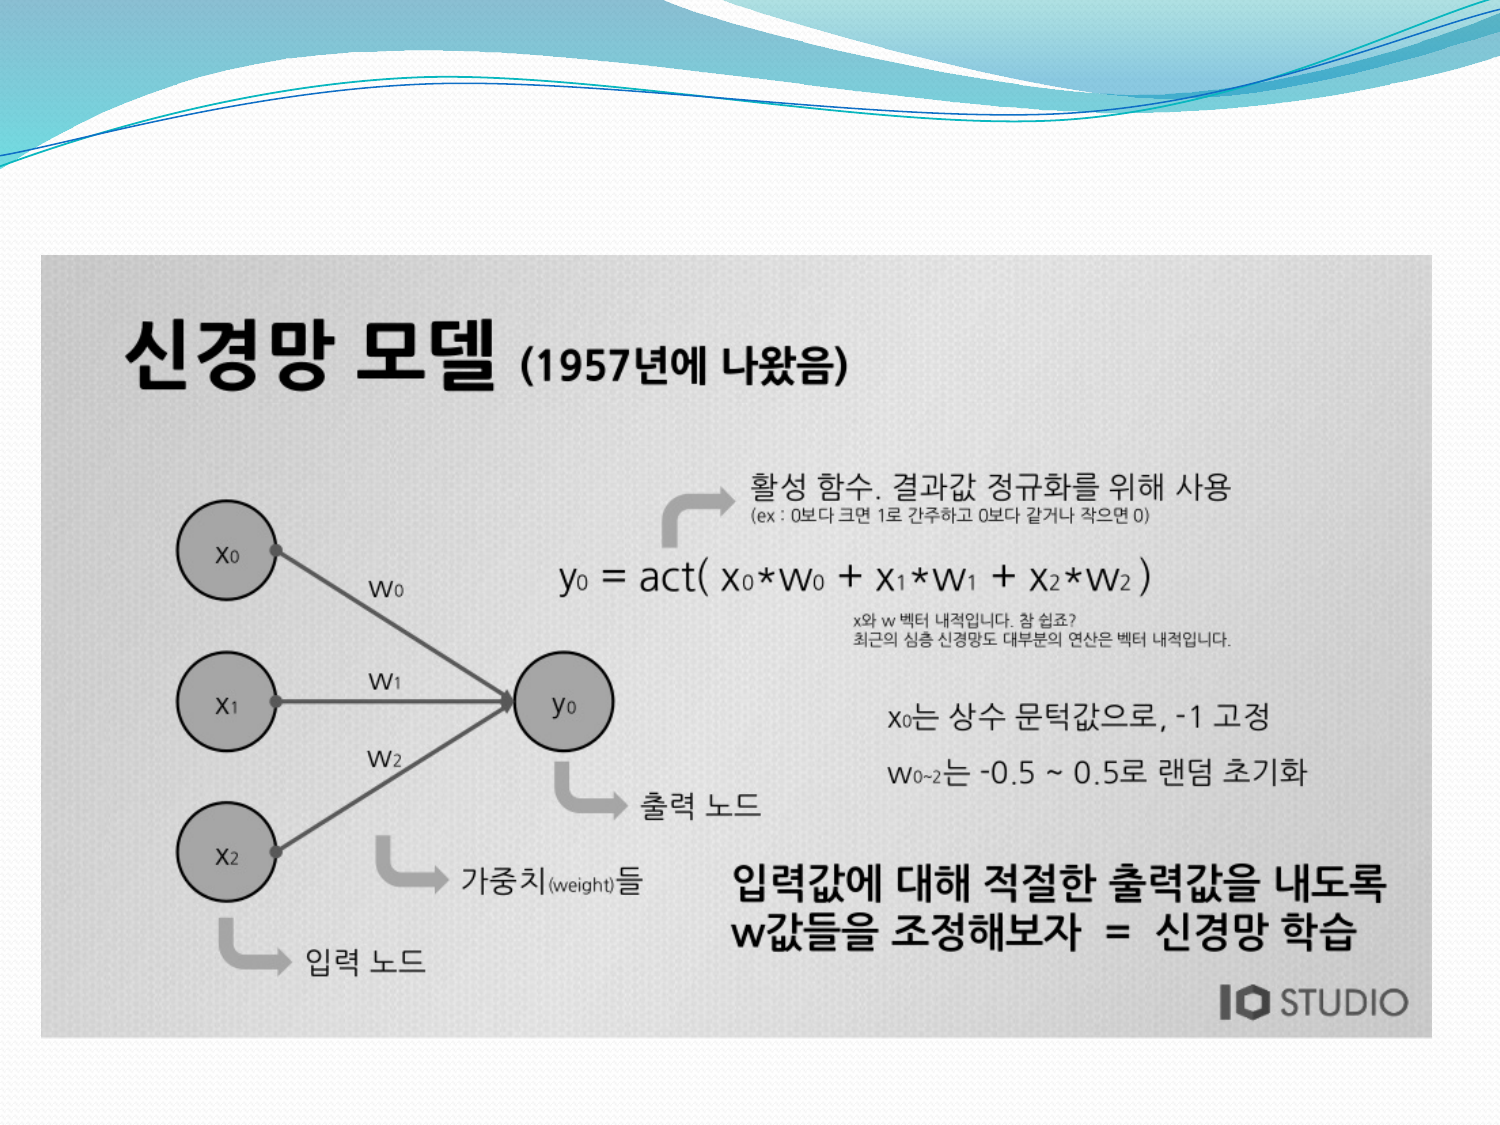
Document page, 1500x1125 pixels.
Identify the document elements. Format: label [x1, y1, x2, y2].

picture [40, 255, 1432, 1039]
